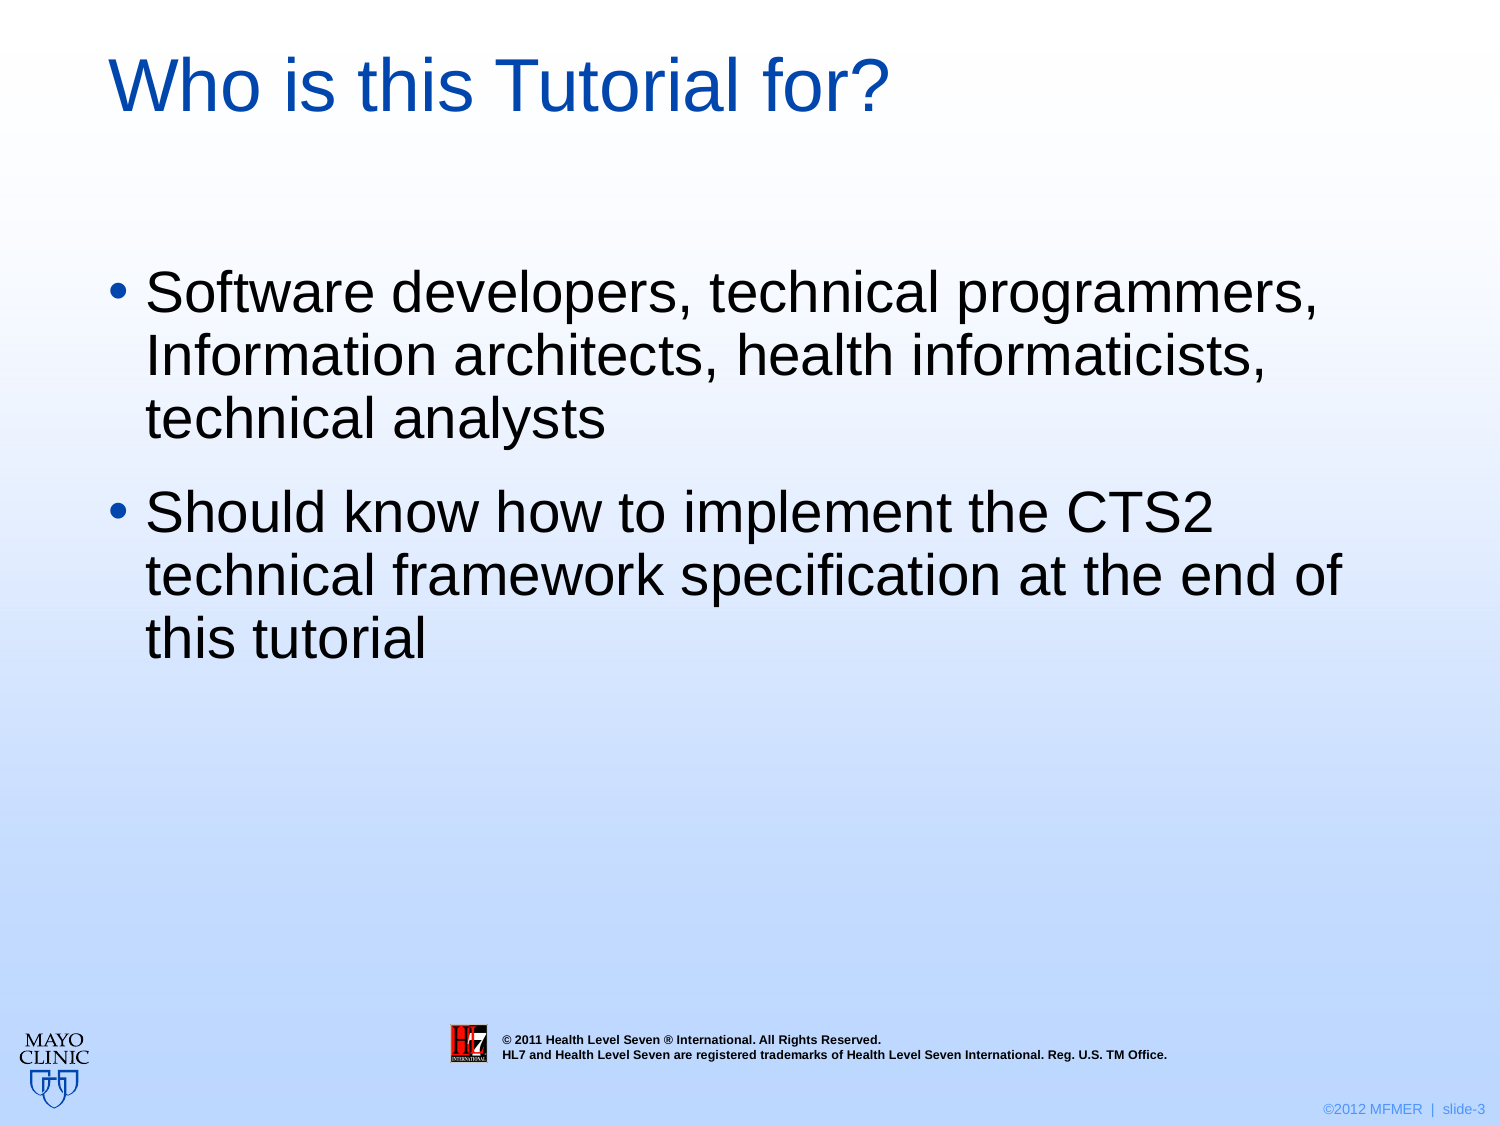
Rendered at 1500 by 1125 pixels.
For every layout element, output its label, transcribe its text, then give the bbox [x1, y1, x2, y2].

picture [0, 0, 1500, 1125]
title Who is this Tutorial for? [108, 0, 1392, 224]
list Software developers, technical programmers, Information architects, health informaticists, technical analysts Should know how to implement the CTS2 technical framework specification at the end of this tutorial [108, 224, 1392, 1013]
